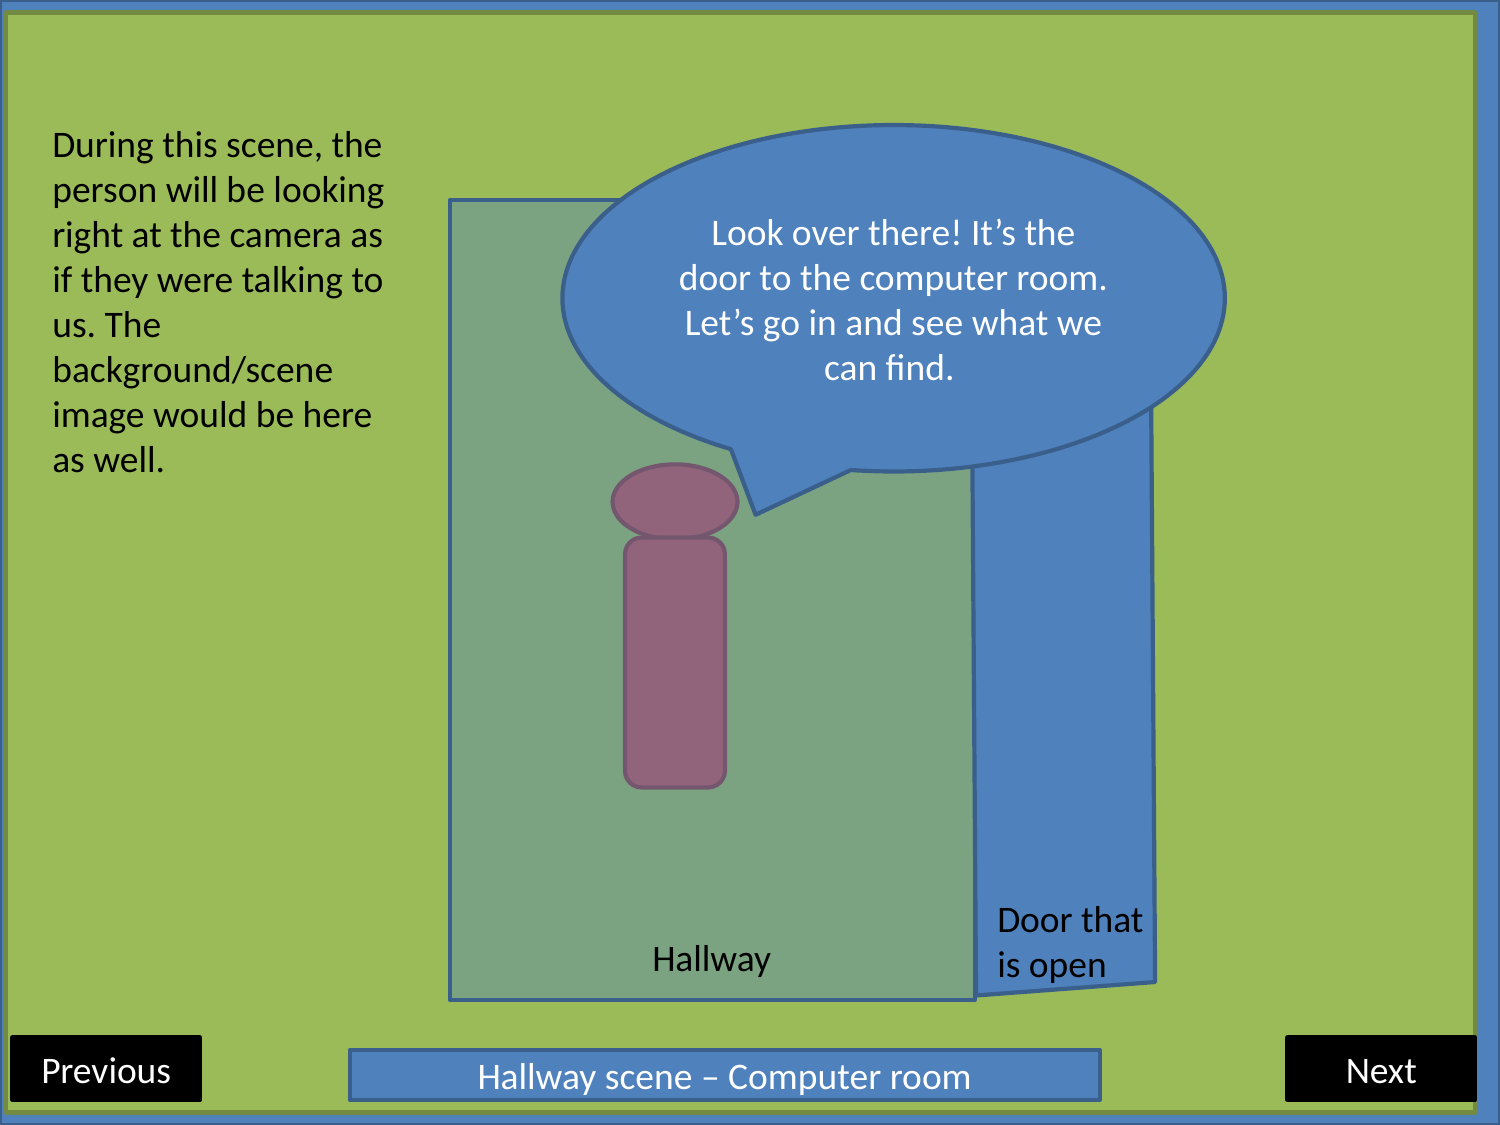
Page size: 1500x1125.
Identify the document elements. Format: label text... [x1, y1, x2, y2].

text_box [4, 10, 1477, 1115]
text_box [448, 198, 977, 1002]
text_box Previous [10, 1035, 202, 1102]
text_box During this scene, the person will be looking right at the camera as if they were talking to us. The background/scene image would be here as well. [37, 112, 425, 488]
text_box Look over there! It’s the door to the computer room. Let’s go in and see what we can find. [560, 122, 1227, 517]
text_box Door that is open [982, 888, 1171, 993]
text_box Next [1285, 1035, 1477, 1102]
text_box [0, 0, 1500, 1125]
text_box [970, 409, 1157, 998]
text_box Hallway [637, 926, 813, 987]
text_box Hallway scene – Computer room [348, 1048, 1102, 1102]
